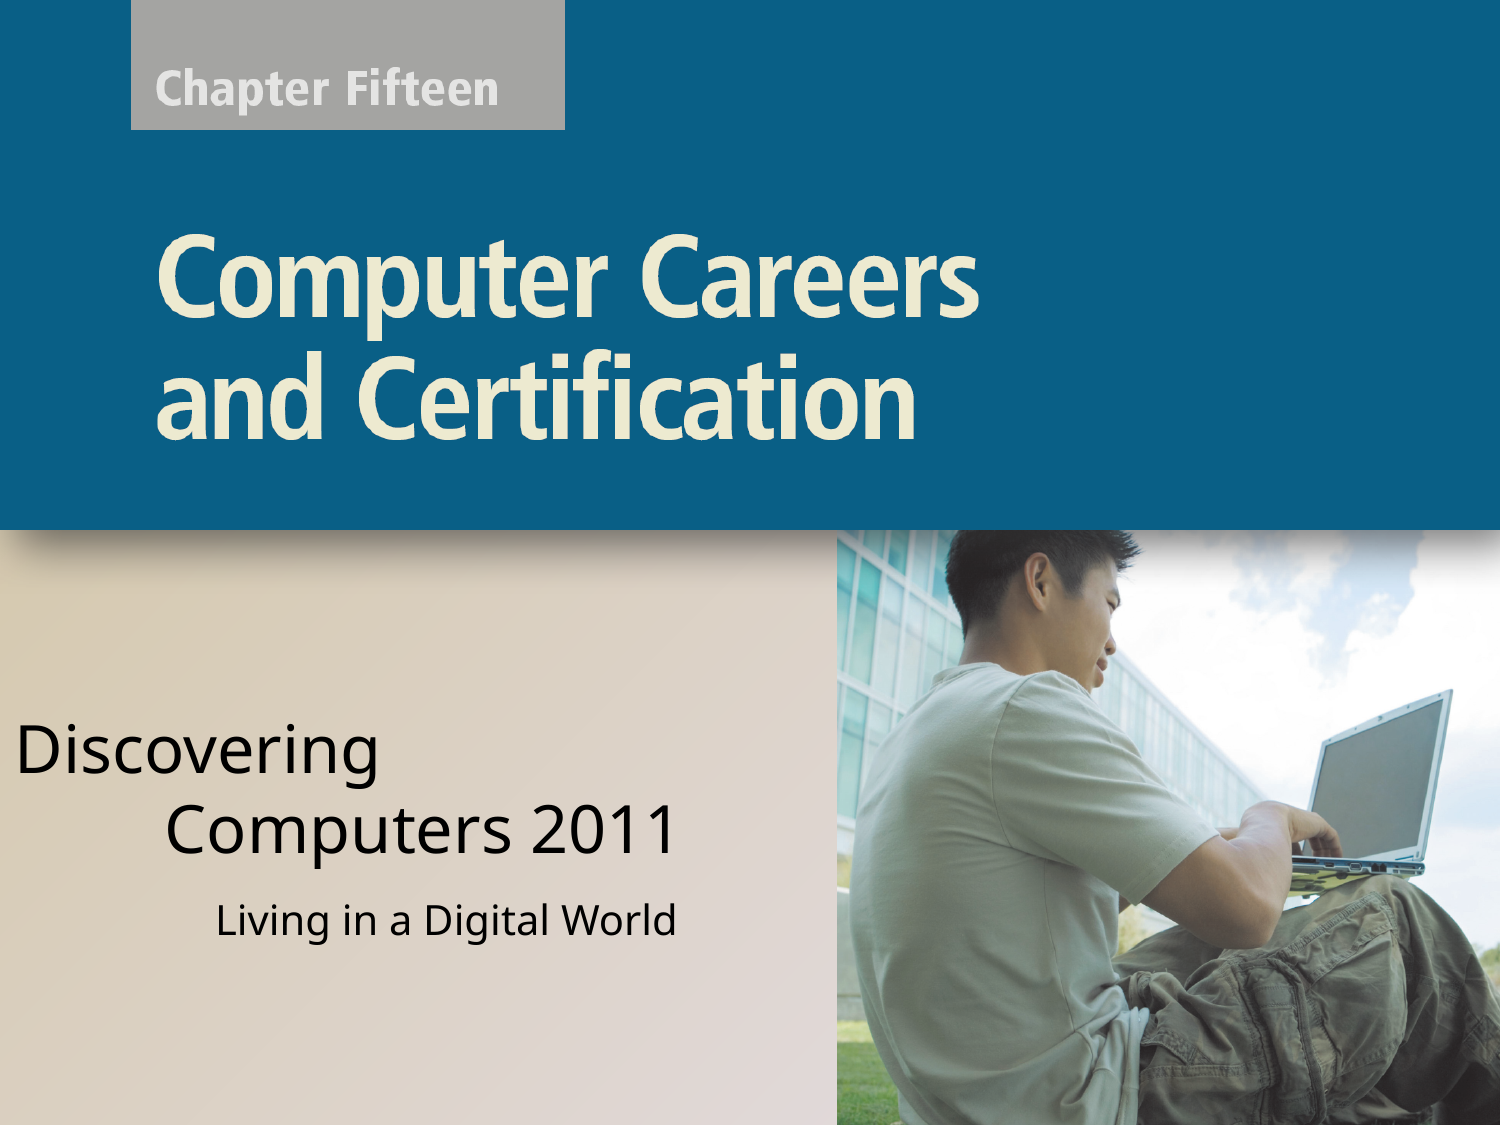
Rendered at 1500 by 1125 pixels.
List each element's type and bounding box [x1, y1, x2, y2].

picture [554, 380, 567, 438]
picture [422, 379, 468, 439]
picture [158, 379, 206, 439]
picture [368, 257, 418, 340]
picture [643, 235, 697, 317]
picture [511, 363, 546, 439]
picture [850, 257, 897, 317]
picture [574, 350, 610, 438]
picture [215, 379, 262, 438]
picture [280, 257, 358, 316]
picture [271, 352, 321, 439]
picture [160, 235, 214, 317]
picture [521, 257, 567, 317]
picture [837, 540, 1500, 1125]
picture [781, 354, 795, 367]
picture [782, 380, 795, 438]
picture [795, 257, 842, 317]
picture [132, 0, 564, 129]
picture [941, 257, 978, 317]
picture [641, 379, 682, 439]
picture [360, 357, 414, 439]
picture [703, 257, 750, 317]
picture [553, 354, 567, 367]
picture [221, 257, 271, 317]
picture [738, 363, 773, 439]
picture [685, 379, 732, 439]
picture [478, 378, 508, 438]
picture [760, 256, 791, 316]
picture [616, 380, 629, 438]
picture [577, 256, 607, 316]
picture [806, 379, 857, 439]
picture [866, 379, 913, 438]
picture [615, 354, 629, 367]
picture [480, 241, 515, 317]
picture [906, 256, 936, 316]
picture [428, 258, 474, 317]
